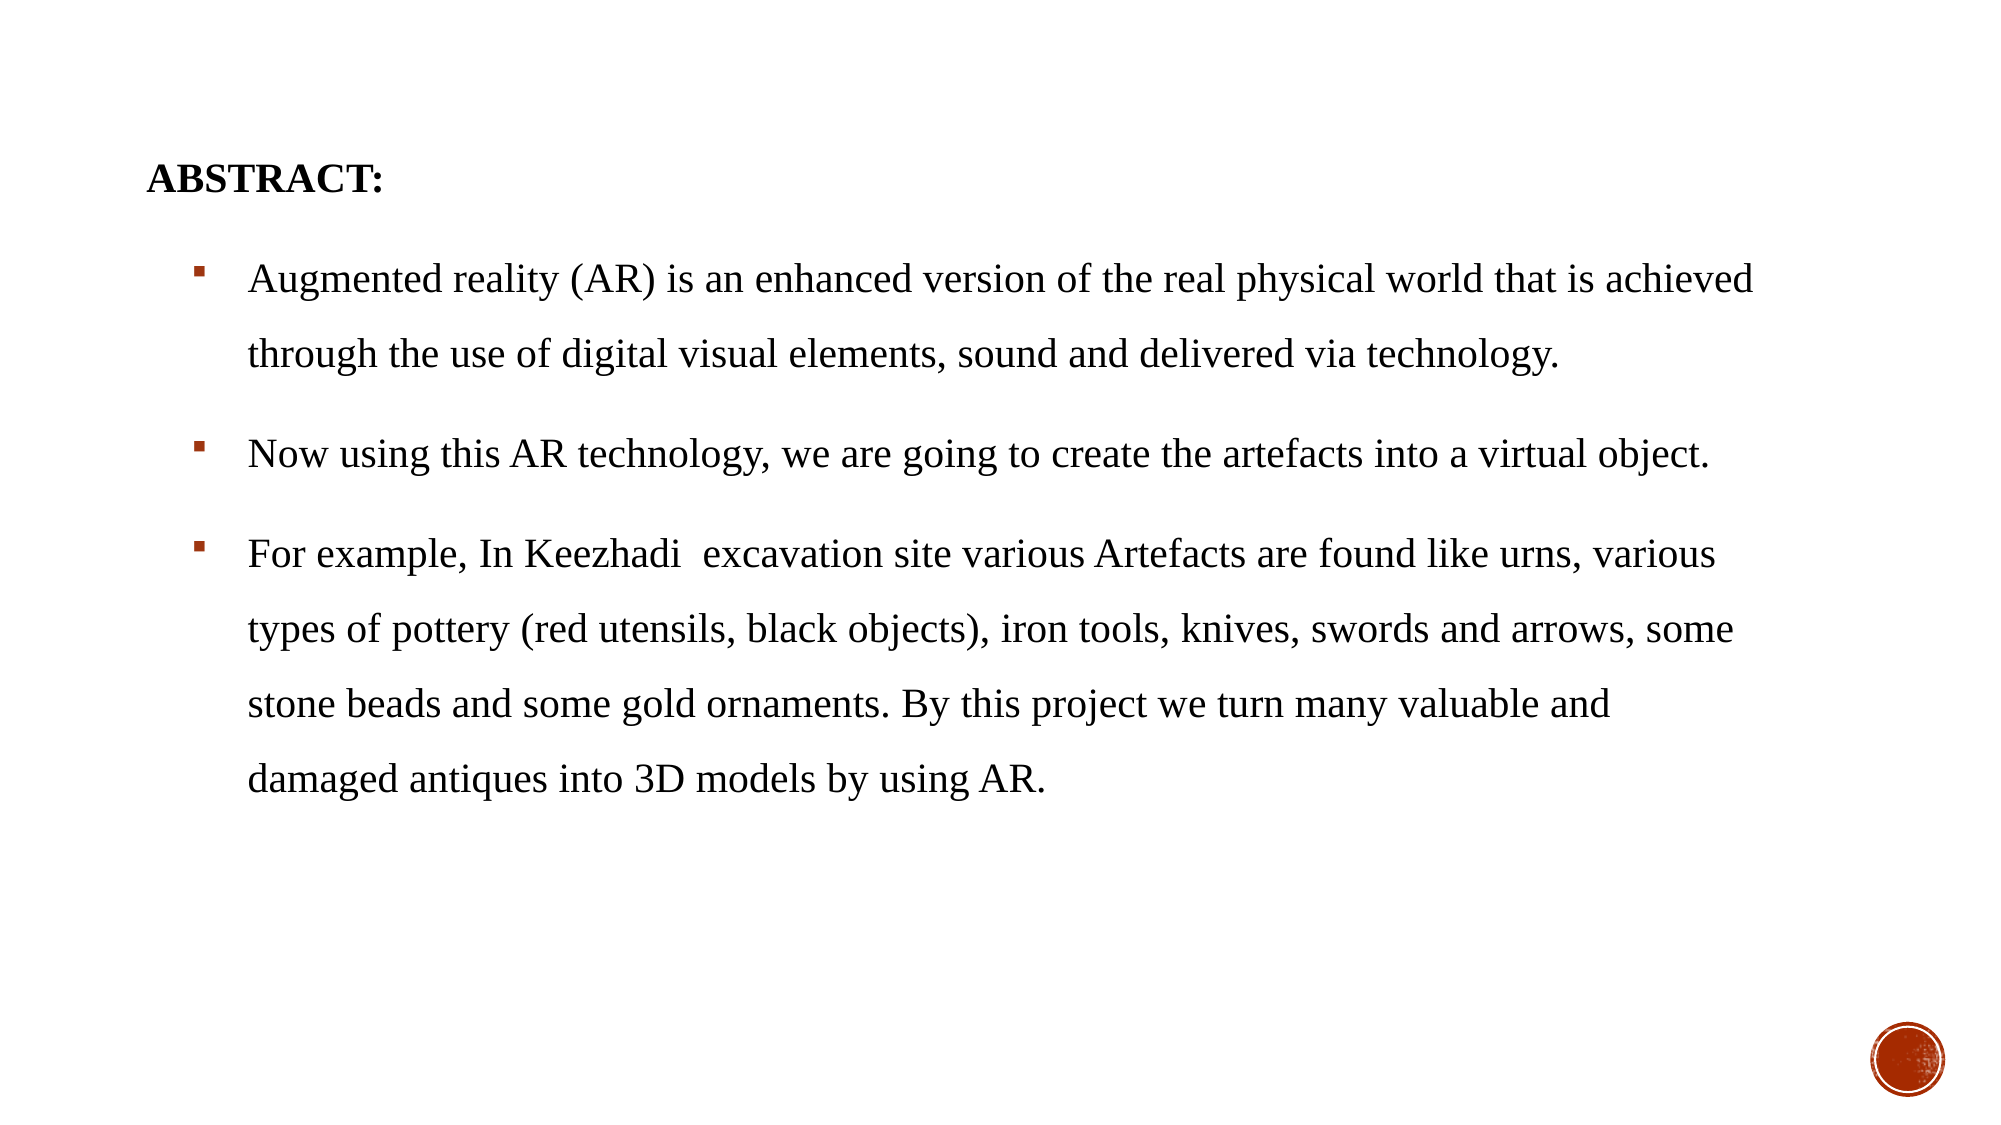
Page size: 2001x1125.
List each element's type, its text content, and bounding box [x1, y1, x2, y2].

list ABSTRACT: Augmented reality (AR) is an enhanced version of the real physical world that is achieved through the use of digital visual elements, sound and delivered via technology. Now using this AR technology, we are going to create the artefacts into a virtual object. For example, In Keezhadi excavation site various Artefacts are found like urns, various types of pottery (red utensils, black objects), iron tools, knives, swords and arrows, some stone beads and some gold ornaments. By this project we turn many valuable and damaged antiques into 3D models by using AR. [131, 118, 1782, 784]
